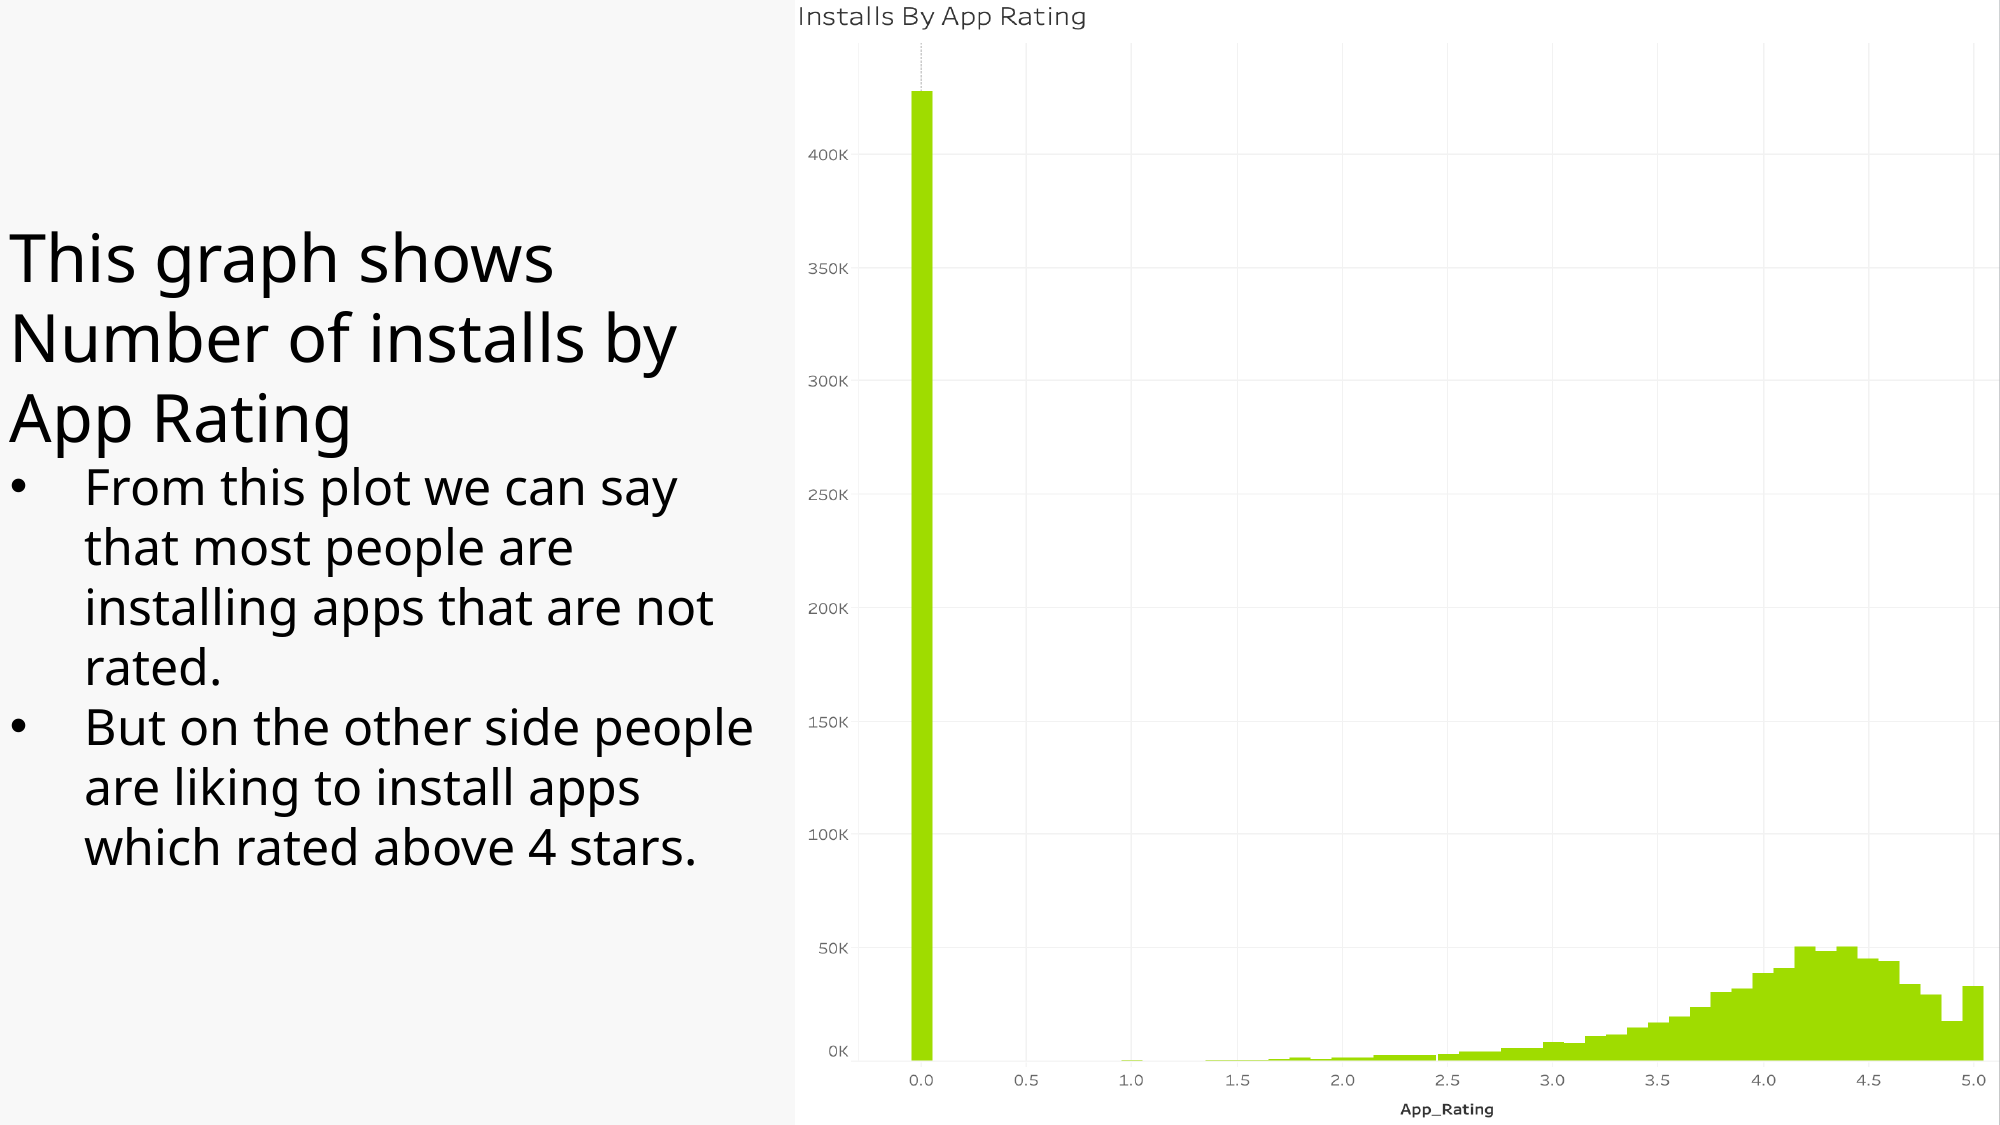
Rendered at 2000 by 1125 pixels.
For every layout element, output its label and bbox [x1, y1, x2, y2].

list [0, 0, 794, 1125]
list [794, 0, 2000, 1125]
